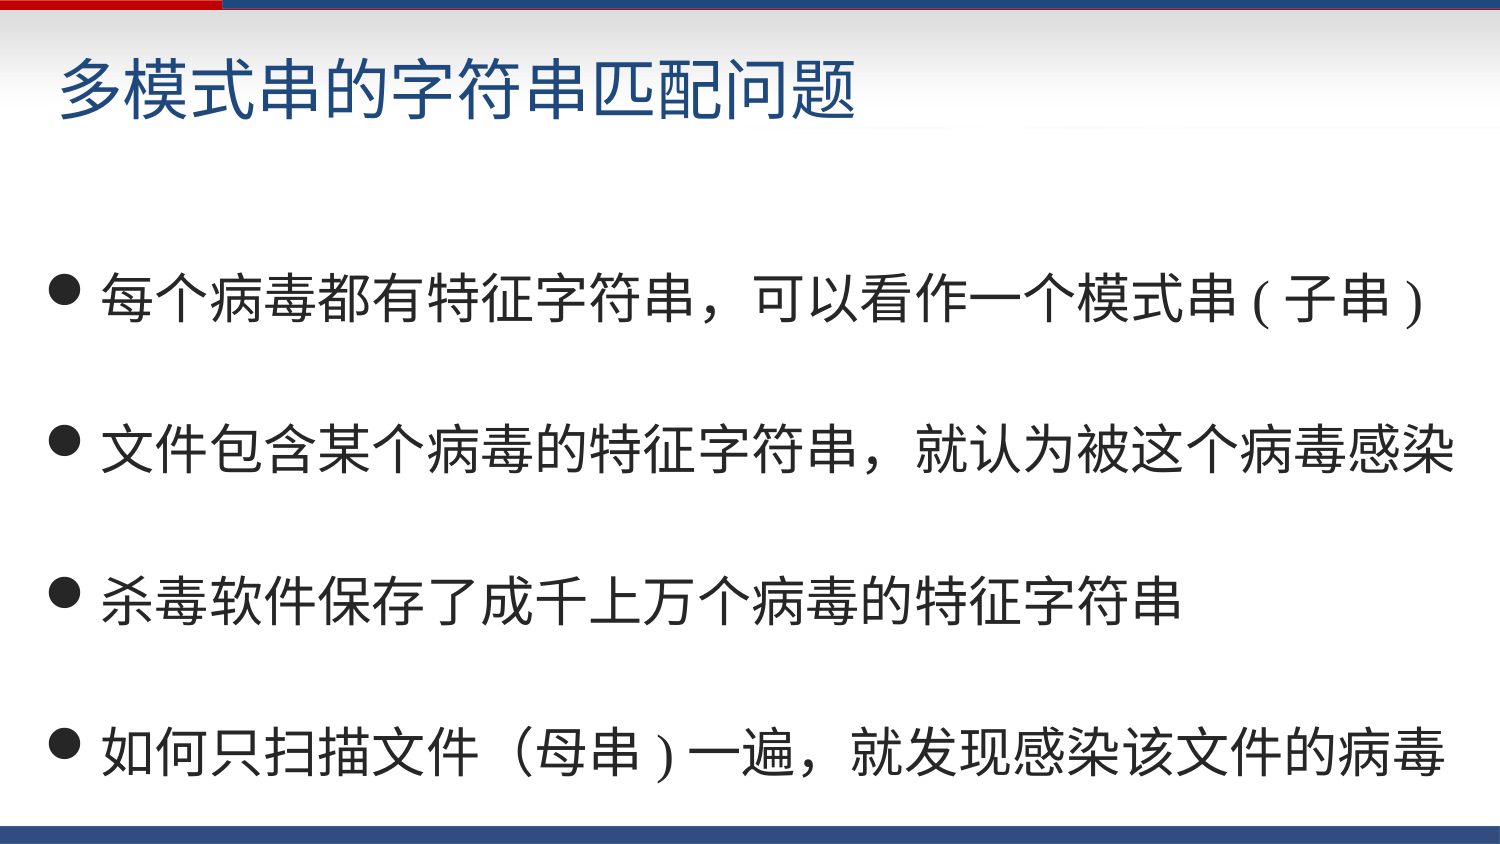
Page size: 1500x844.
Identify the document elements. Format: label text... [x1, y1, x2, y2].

title 多模式串的字符串匹配问题 [41, 21, 1149, 154]
list 每个病毒都有特征字符串，可以看作一个模式串(子串) 文件包含某个病毒的特征字符串，就认为被这个病毒感染 杀毒软件保存了成千上万个病毒的特征字符串 如何只扫描文件（母串)一遍，就发现感染该文件的病毒 [29, 256, 1500, 844]
picture [0, 10, 1500, 129]
